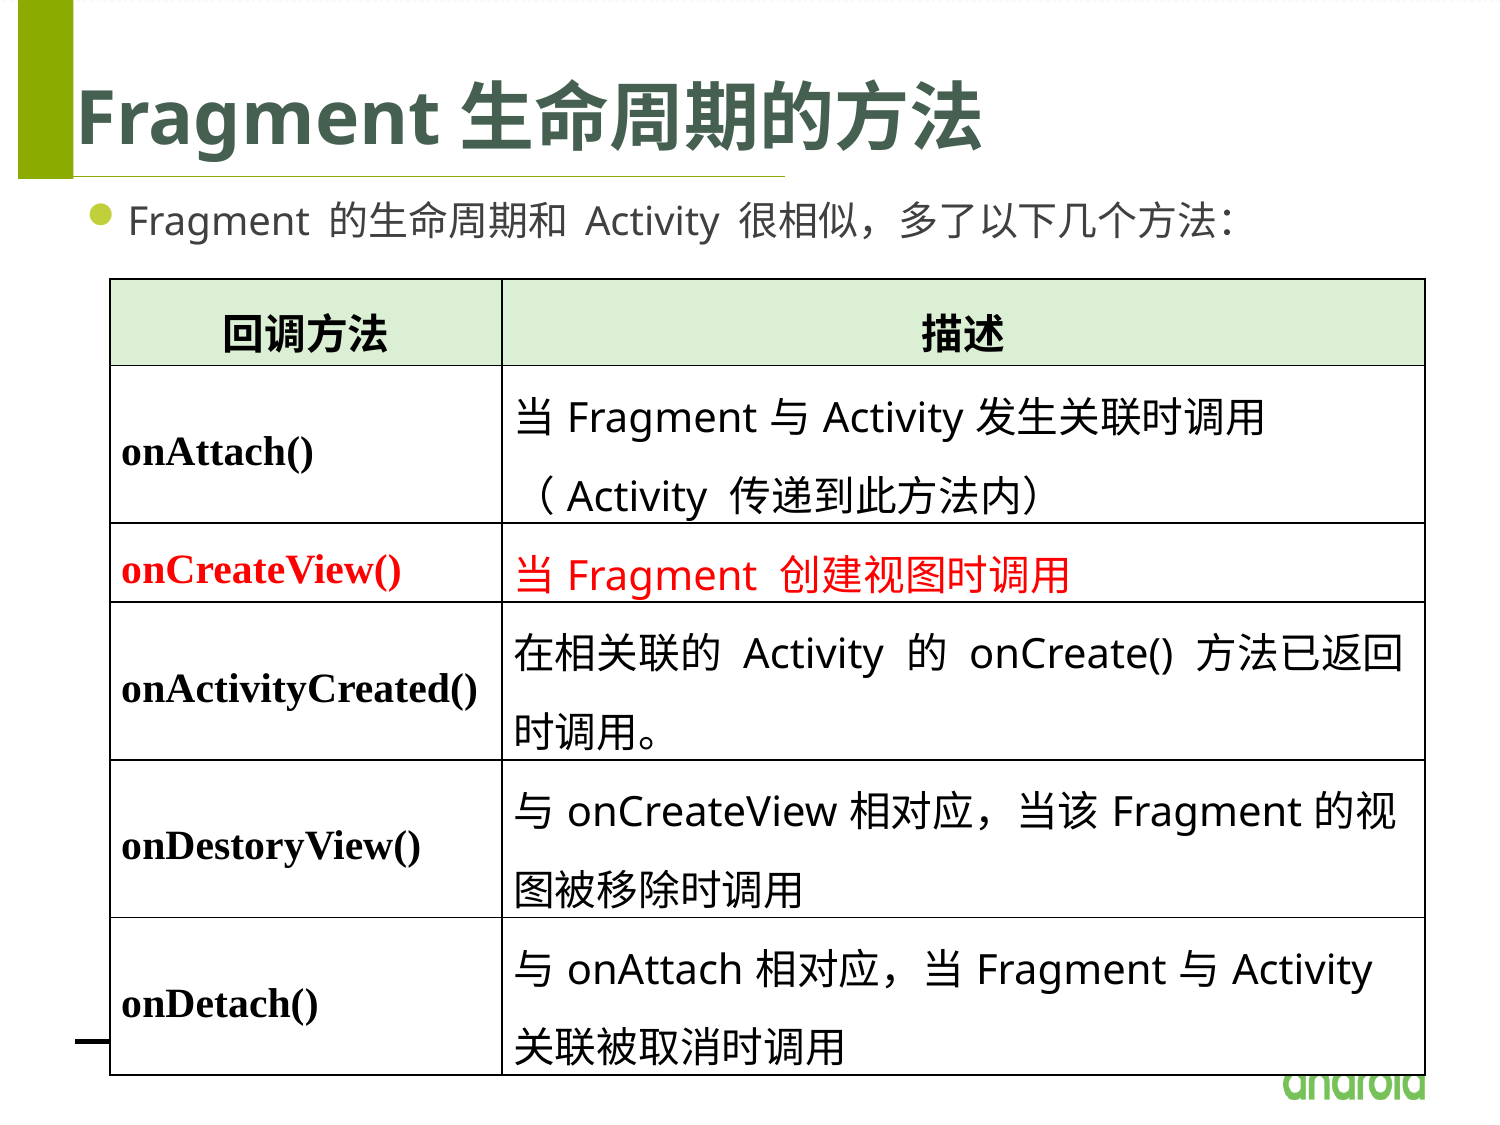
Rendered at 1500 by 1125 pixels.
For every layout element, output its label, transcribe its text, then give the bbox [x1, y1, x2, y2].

list Fragment 的生命周期和 Activity 很相似，多了以下几个方法： [75, 189, 1425, 279]
title Fragment生命周期的方法 [75, 21, 1425, 160]
table_cell onCreateView() [111, 524, 501, 601]
table_cell 与onAttach相对应，当Fragment与Activity关联被取消时调用 [503, 918, 1424, 1074]
table_cell onAttach() [111, 366, 501, 522]
table_header 描述 [503, 280, 1424, 365]
picture [1283, 1076, 1425, 1100]
table_cell 当Fragment与Activity发生关联时调用（Activity 传递到此方法内） [503, 366, 1424, 522]
table_cell onDestoryView() [111, 761, 501, 917]
table_cell 与onCreateView相对应，当该Fragment的视图被移除时调用 [503, 761, 1424, 917]
table_cell 在相关联的 Activity 的 onCreate() 方法已返回时调用。 [503, 603, 1424, 759]
table_cell 当Fragment 创建视图时调用 [503, 524, 1424, 601]
table_header 回调方法 [111, 280, 501, 365]
table_cell onDetach() [111, 918, 501, 1074]
table_cell onActivityCreated() [111, 603, 501, 759]
